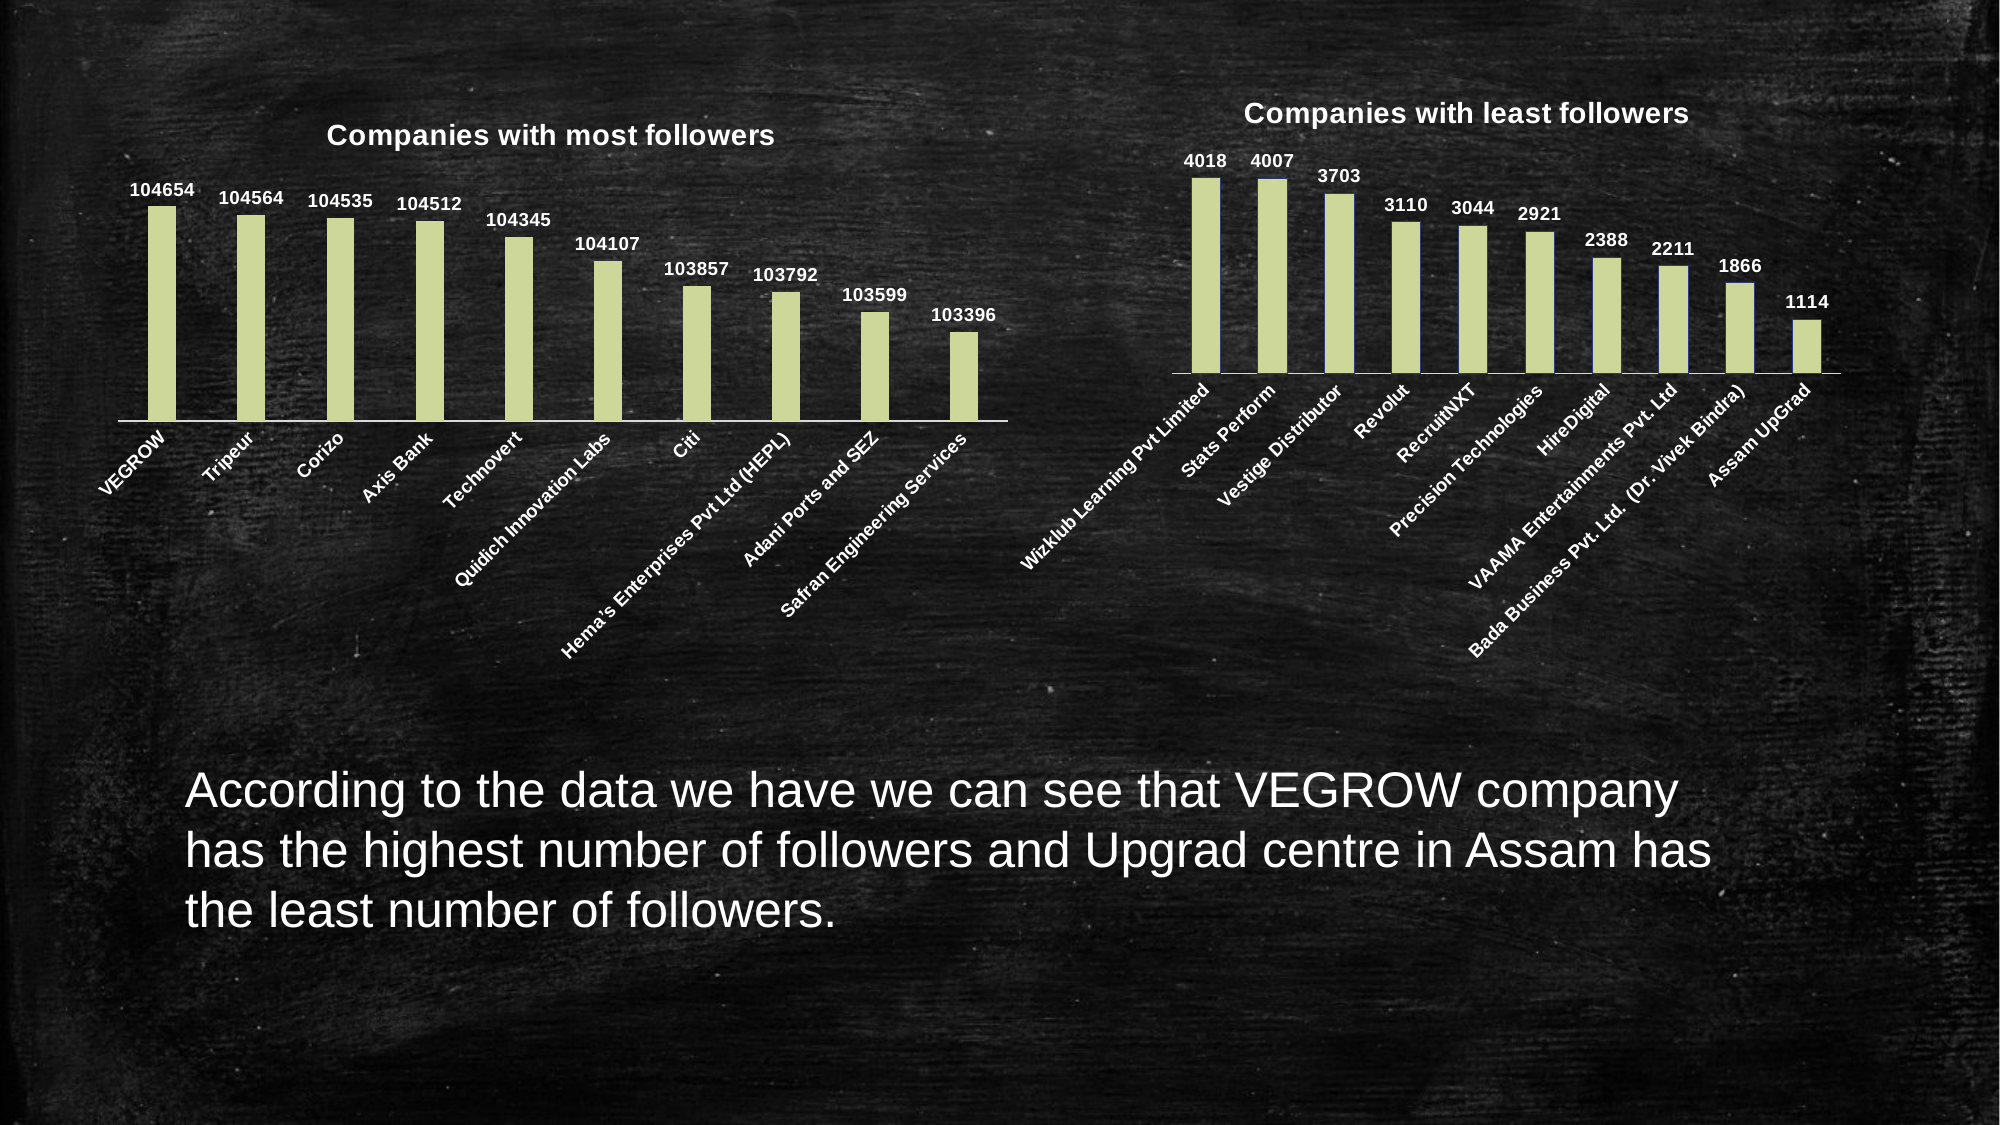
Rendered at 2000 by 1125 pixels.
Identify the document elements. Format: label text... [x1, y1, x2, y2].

picture [0, 0, 2000, 1125]
chart [75, 71, 1858, 676]
text_box According to the data we have we can see that VEGROW company has the highest number of followers and Upgrad centre in Assam has the least number of followers. [170, 749, 1782, 945]
